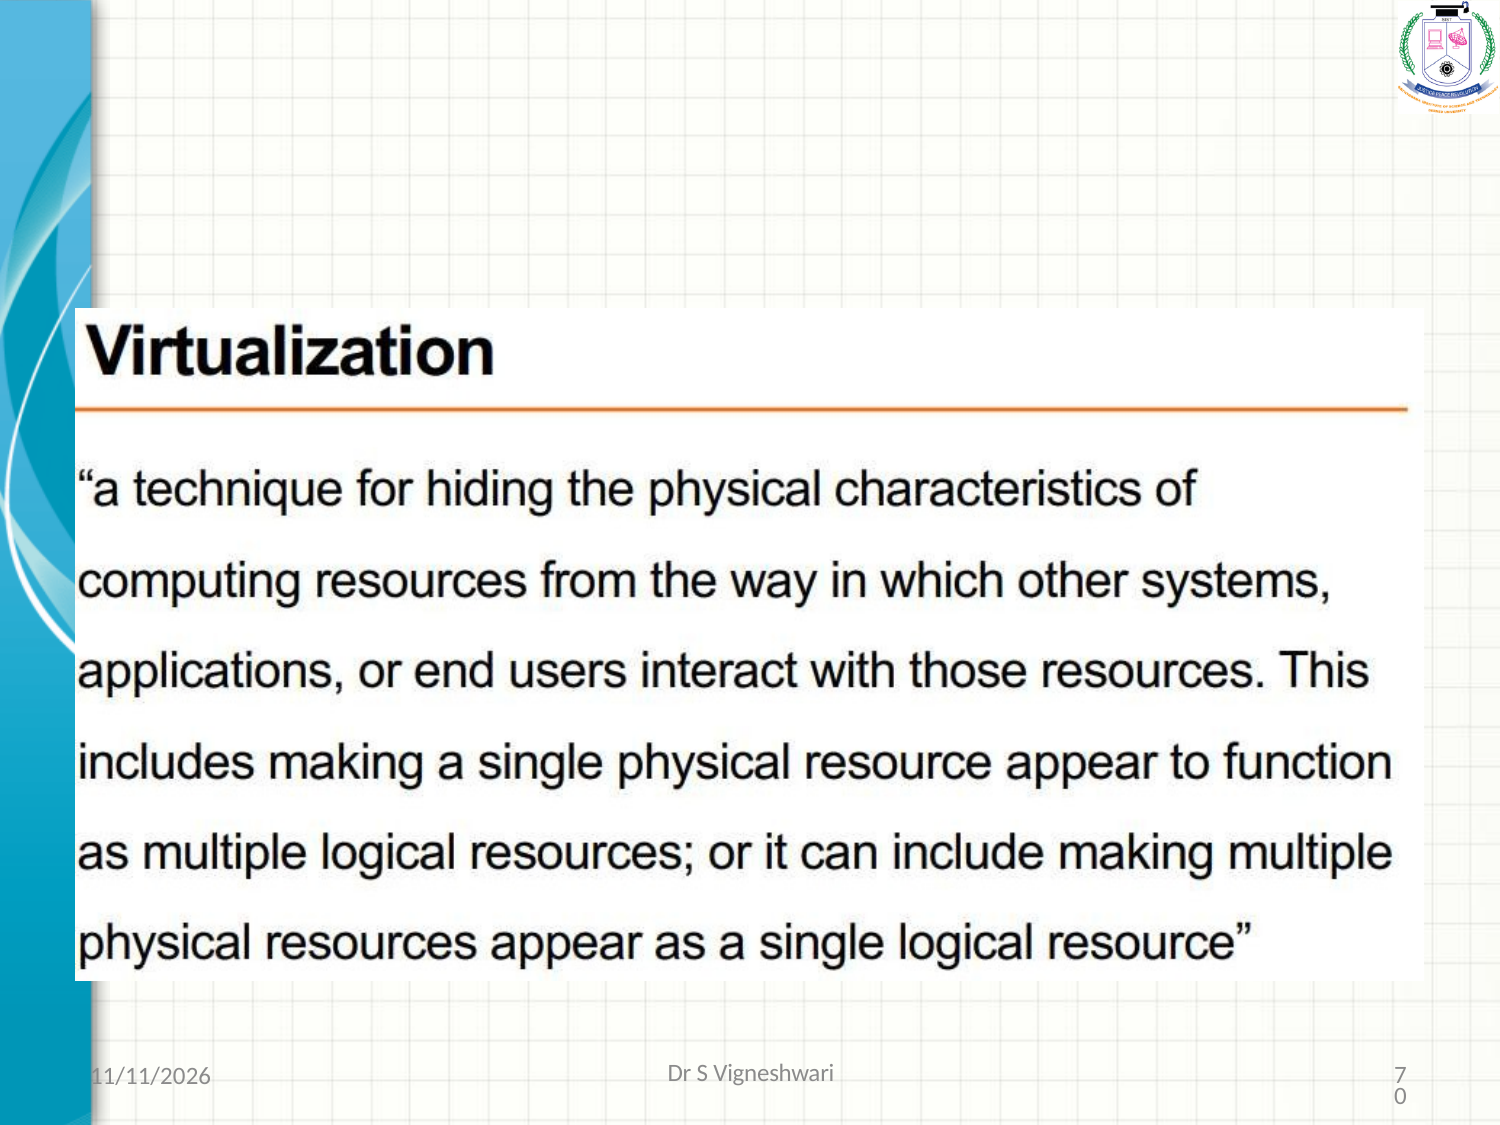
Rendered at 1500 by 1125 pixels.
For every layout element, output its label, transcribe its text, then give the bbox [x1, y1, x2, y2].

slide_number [75, 1046, 420, 1103]
slide_number 70 [1379, 1060, 1417, 1090]
footer Dr S Vigneshwari [528, 989, 972, 1125]
picture [0, 0, 1500, 1125]
